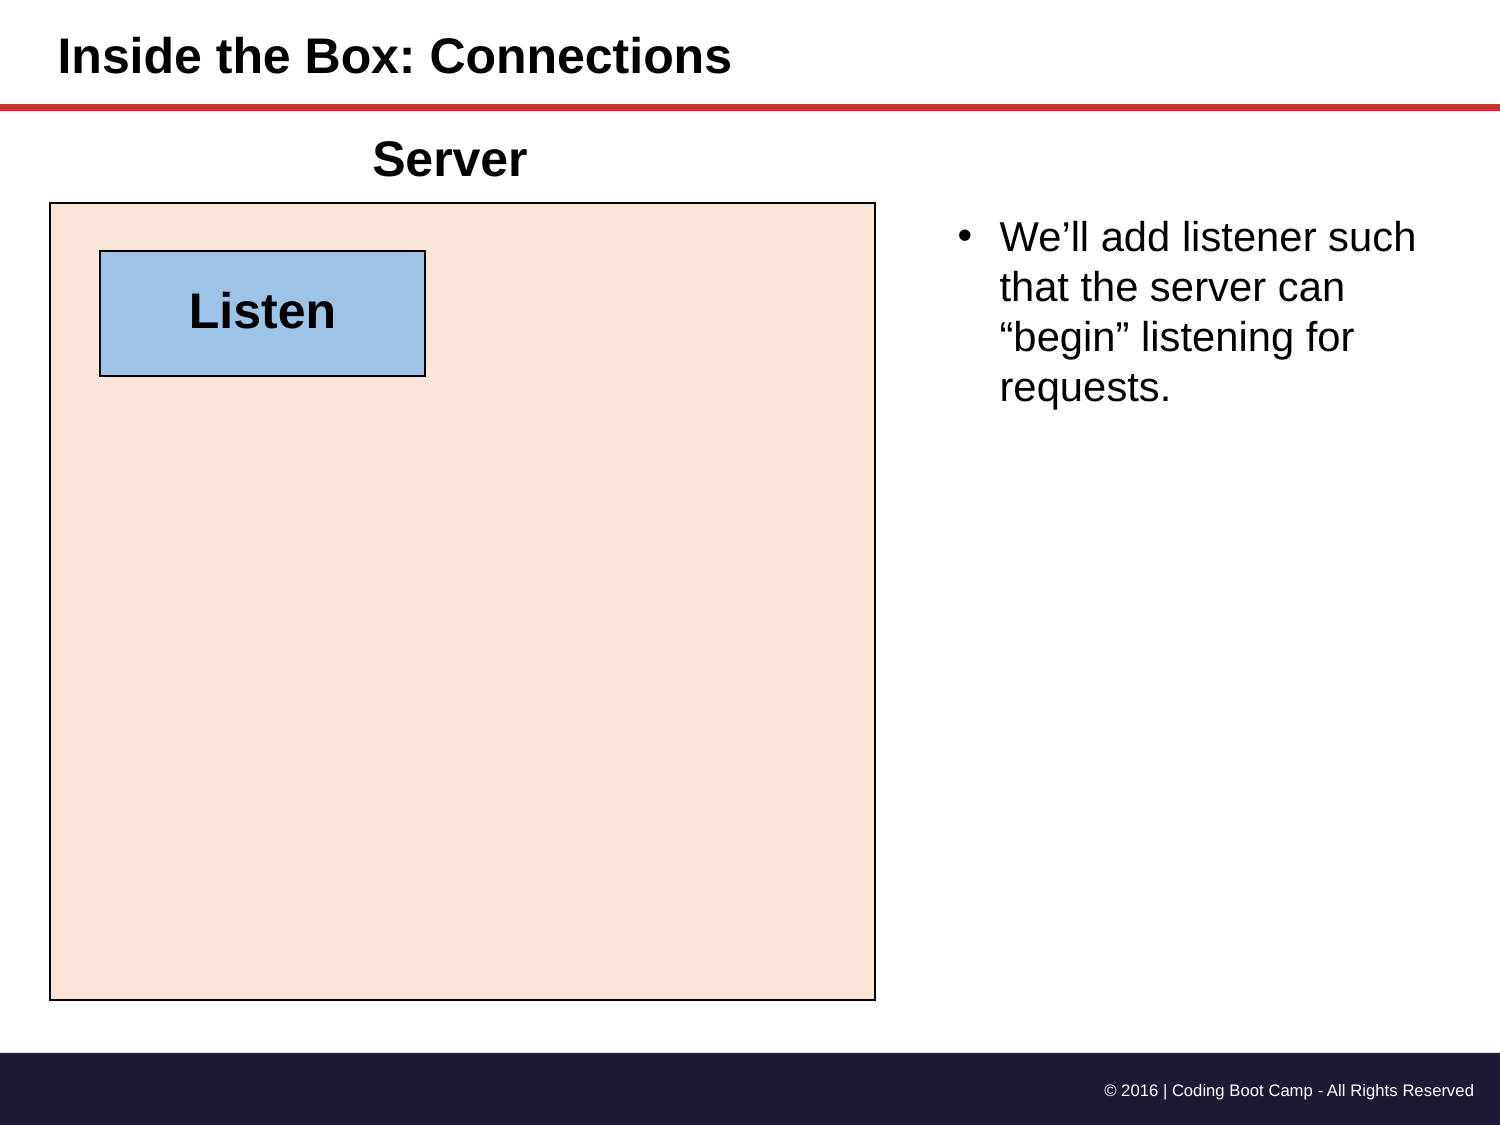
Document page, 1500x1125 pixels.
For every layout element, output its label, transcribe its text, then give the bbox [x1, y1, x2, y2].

text_box [49, 202, 875, 1000]
text_box [99, 347, 425, 376]
text_box Server [169, 118, 731, 194]
text_box We’ll add listener such that the server can “begin” listening for requests. [949, 202, 1463, 418]
text_box Inside the Box: Connections [50, 16, 913, 91]
text_box [99, 250, 425, 271]
text_box Listen [0, 271, 543, 347]
